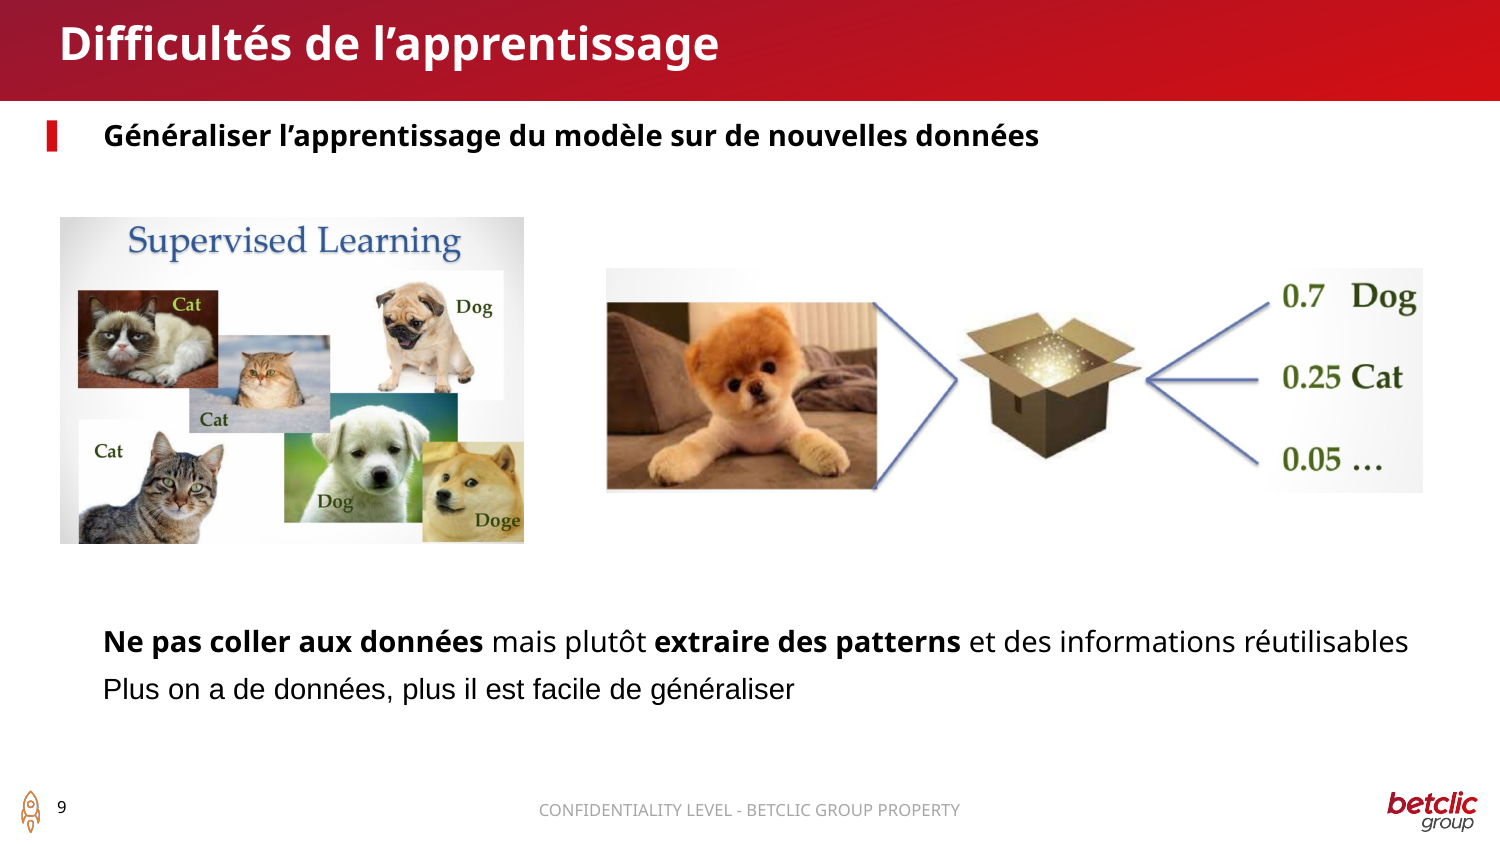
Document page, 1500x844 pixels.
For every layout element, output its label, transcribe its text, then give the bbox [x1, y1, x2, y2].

picture [606, 268, 1423, 493]
picture [22, 791, 40, 833]
picture [60, 217, 524, 544]
text_box Généraliser l’apprentissage du modèle sur de nouvelles données Ne pas coller aux données mais plutôt extraire des patterns et des informations réutilisables Plus on a de données, plus il est facile de généraliser [29, 114, 1467, 760]
picture [1387, 791, 1478, 832]
text_box Difficultés de l’apprentissage [43, 0, 1467, 93]
